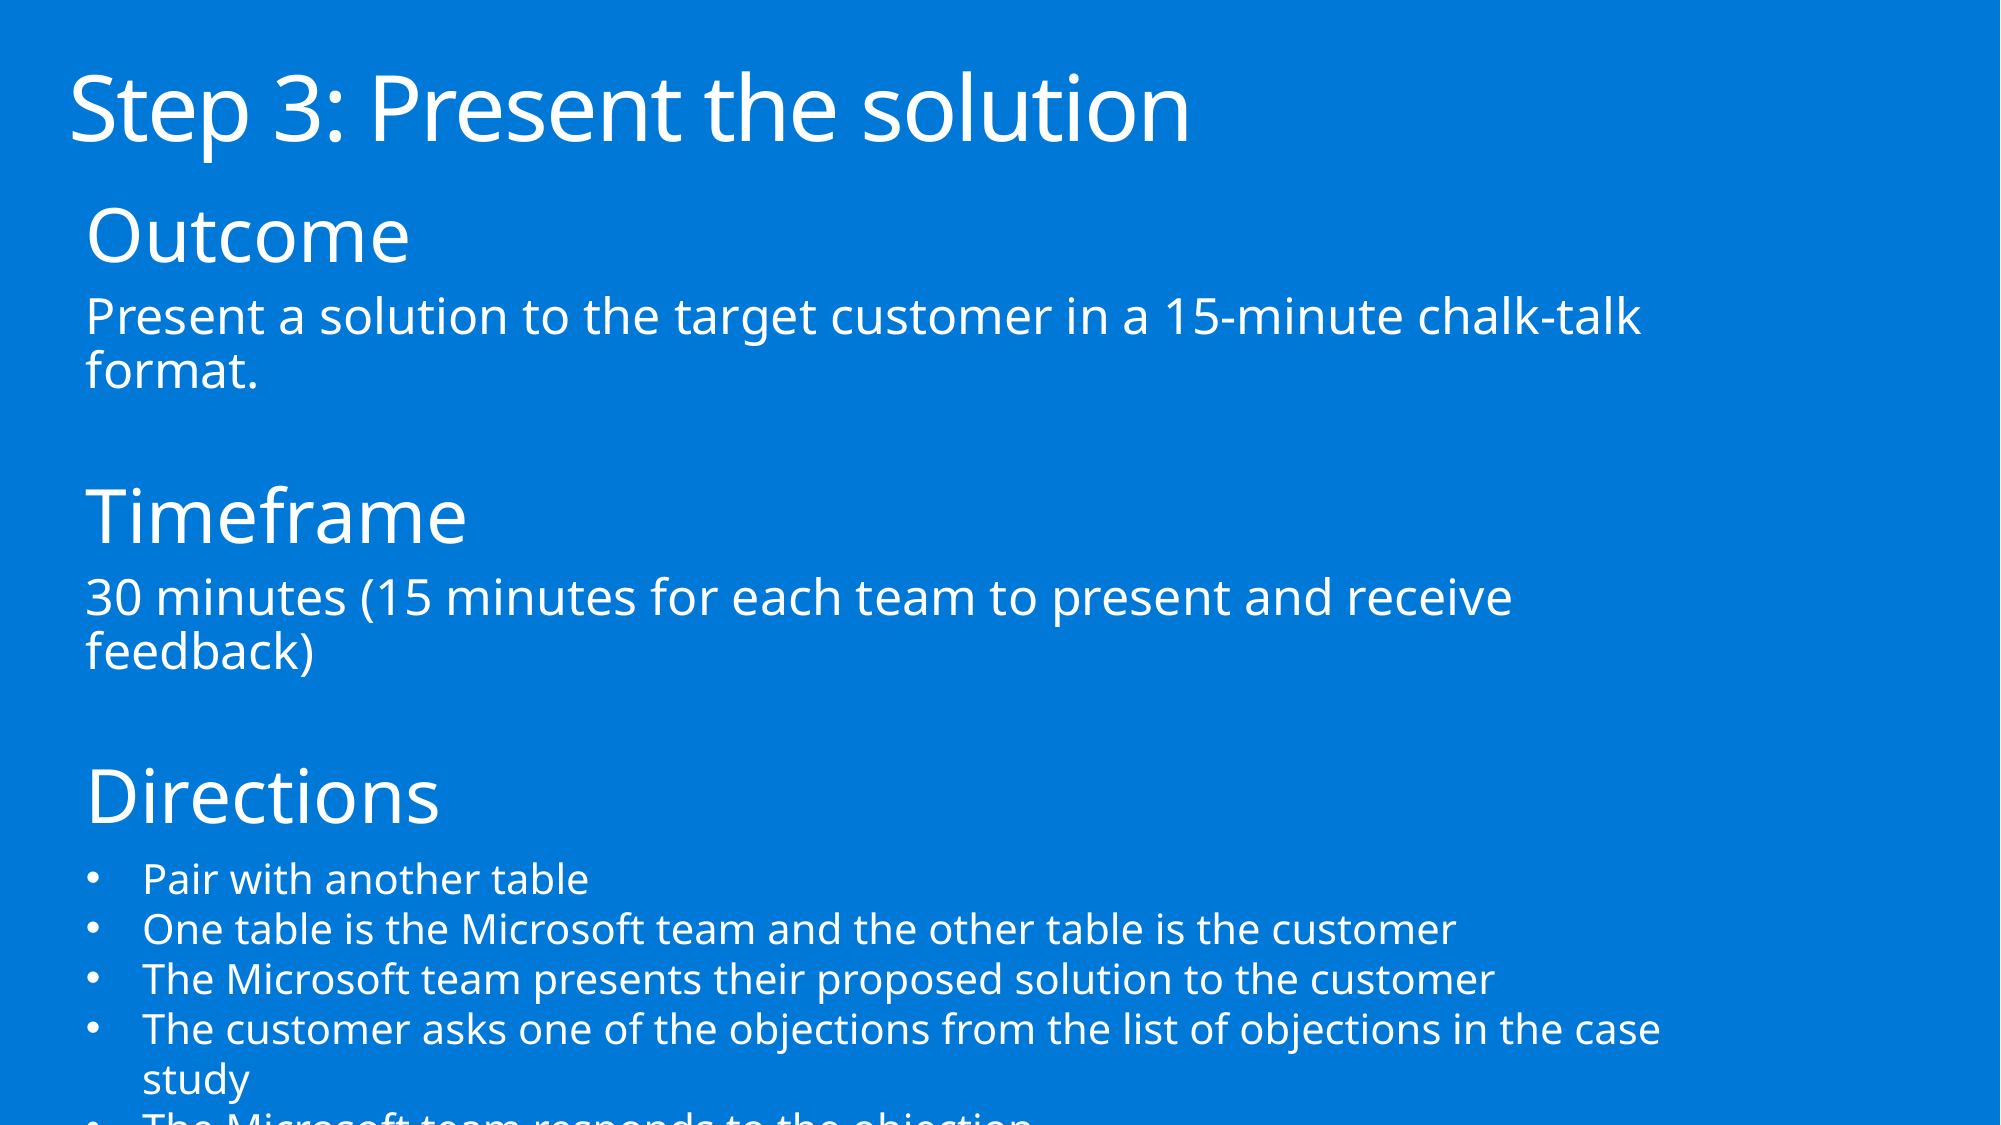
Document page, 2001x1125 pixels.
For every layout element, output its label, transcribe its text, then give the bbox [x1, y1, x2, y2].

title Step 3: Present the solution [44, 47, 1957, 196]
text_box Outcome Present a solution to the target customer in a 15-minute chalk-talk format. Timeframe 30 minutes (15 minutes for each team to present and receive feedback) Directions Pair with another table One table is the Microsoft team and the other table is the customer The Microsoft team presents their proposed solution to the customer The customer asks one of the objections from the list of objections in the case study The Microsoft team responds to the objection The customer team gives feedback to the Microsoft team [55, 174, 1734, 1125]
